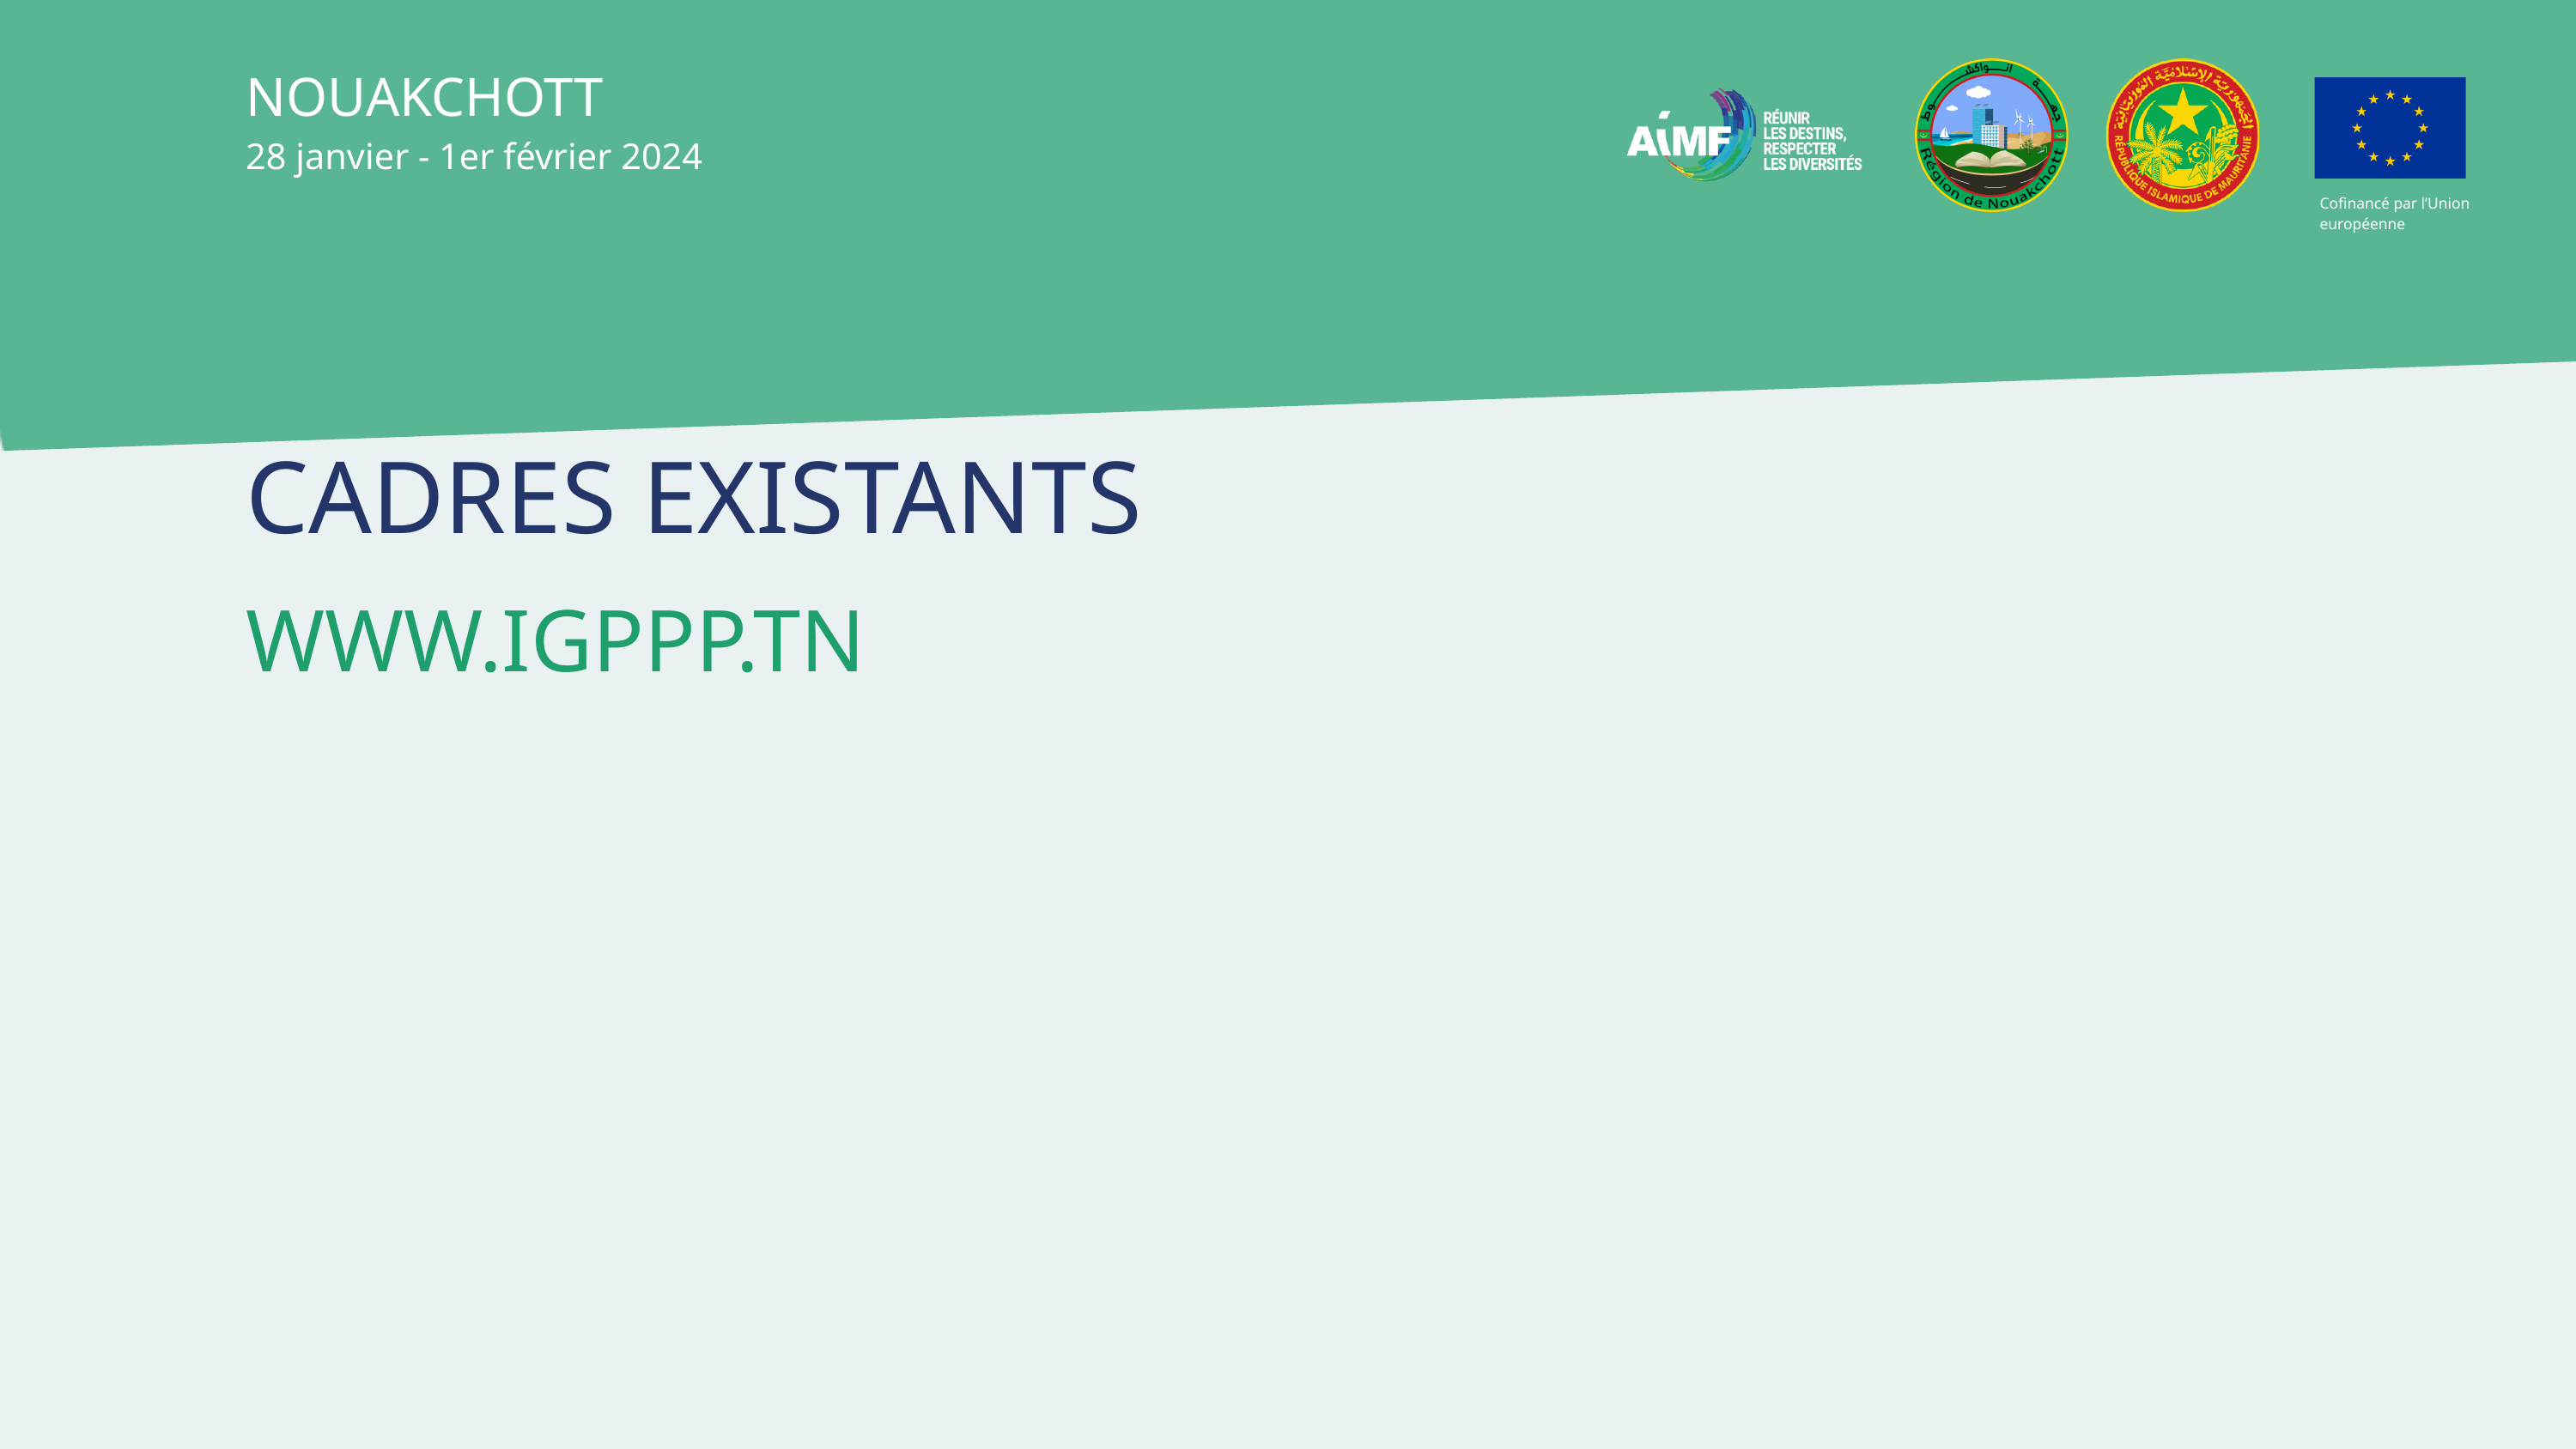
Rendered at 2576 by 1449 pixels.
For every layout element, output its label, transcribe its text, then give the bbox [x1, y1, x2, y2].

text_box [0, 0, 2576, 452]
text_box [1608, 58, 2475, 232]
text_box CADRES EXISTANTS [246, 460, 1395, 648]
text_box WWW.IGPPP.TN [246, 609, 1075, 689]
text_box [246, 58, 788, 173]
